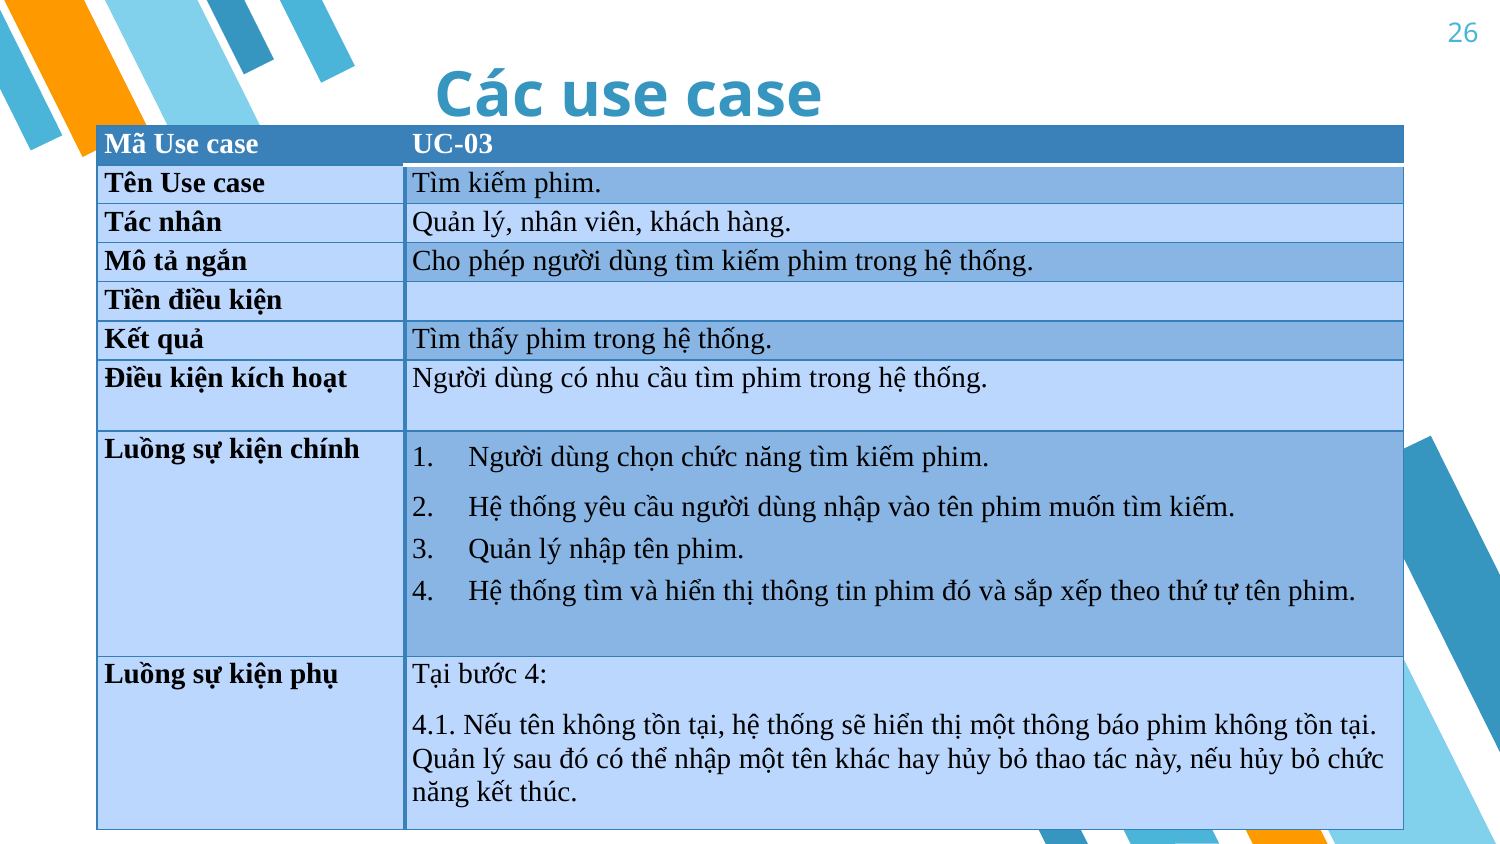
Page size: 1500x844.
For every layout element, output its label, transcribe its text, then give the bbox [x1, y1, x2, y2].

table_cell Người dùng có nhu cầu tìm phim trong hệ thống. [407, 361, 1403, 430]
table_header Mã Use case [98, 127, 403, 164]
title Các use case [419, 32, 1365, 125]
table_header UC-03 [407, 127, 1403, 163]
table_cell Mô tả ngắn [98, 243, 403, 281]
table_cell Kết quả [98, 322, 403, 359]
table_cell Tiền điều kiện [98, 282, 403, 320]
table_cell Luồng sự kiện phụ [98, 657, 403, 829]
table_cell Người dùng chọn chức năng tìm kiếm phim. Hệ thống yêu cầu người dùng nhập vào tên phim muốn tìm kiếm. Quản lý nhập tên phim. Hệ thống tìm và hiển thị thông tin phim đó và sắp xếp theo thứ tự tên phim. [407, 432, 1403, 656]
table_cell Quản lý, nhân viên, khách hàng. [407, 204, 1403, 242]
table_cell Tại bước 4: 4.1. Nếu tên không tồn tại, hệ thống sẽ hiển thị một thông báo phim không tồn tại. Quản lý sau đó có thể nhập một tên khác hay hủy bỏ thao tác này, nếu hủy bỏ chức năng kết thúc. [407, 657, 1403, 829]
table_cell Tìm kiếm phim. [407, 167, 1403, 203]
slide_number 26 [1403, 0, 1494, 65]
table_cell Điều kiện kích hoạt [98, 361, 403, 430]
table_cell Luồng sự kiện chính [98, 432, 403, 656]
table_cell [407, 282, 1403, 320]
table_cell Cho phép người dùng tìm kiếm phim trong hệ thống. [407, 243, 1403, 281]
table_cell Tìm thấy phim trong hệ thống. [407, 322, 1403, 359]
table_cell Tên Use case [98, 166, 403, 203]
table_cell Tác nhân [98, 204, 403, 242]
